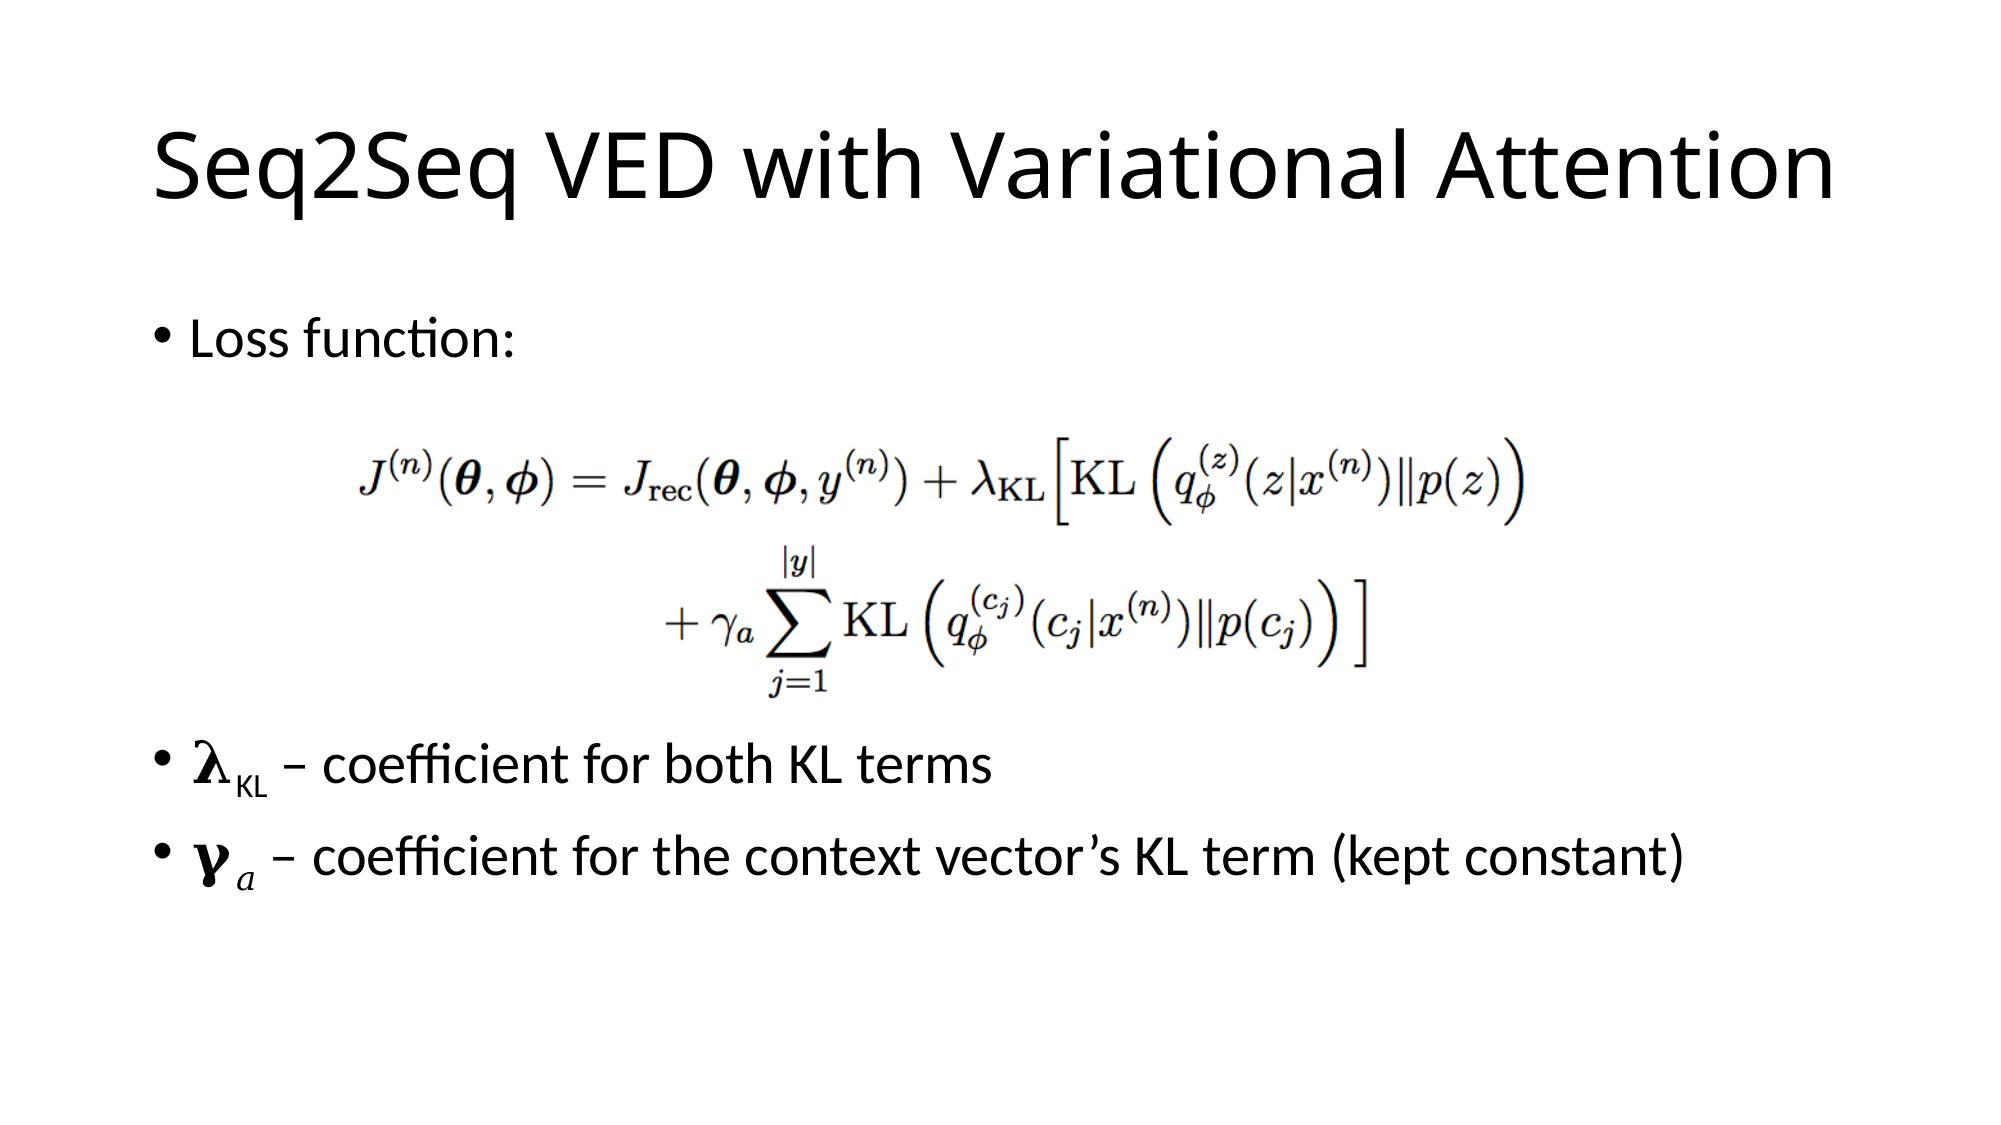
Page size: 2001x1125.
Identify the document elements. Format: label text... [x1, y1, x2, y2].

title Seq2Seq VED with Variational Attention [137, 59, 1863, 278]
list Loss function: 𝛌KL – coefficient for both KL terms 𝛄𝑎 – coefficient for the context vector’s KL term (kept constant) [137, 299, 1863, 1014]
picture [202, 399, 1719, 711]
